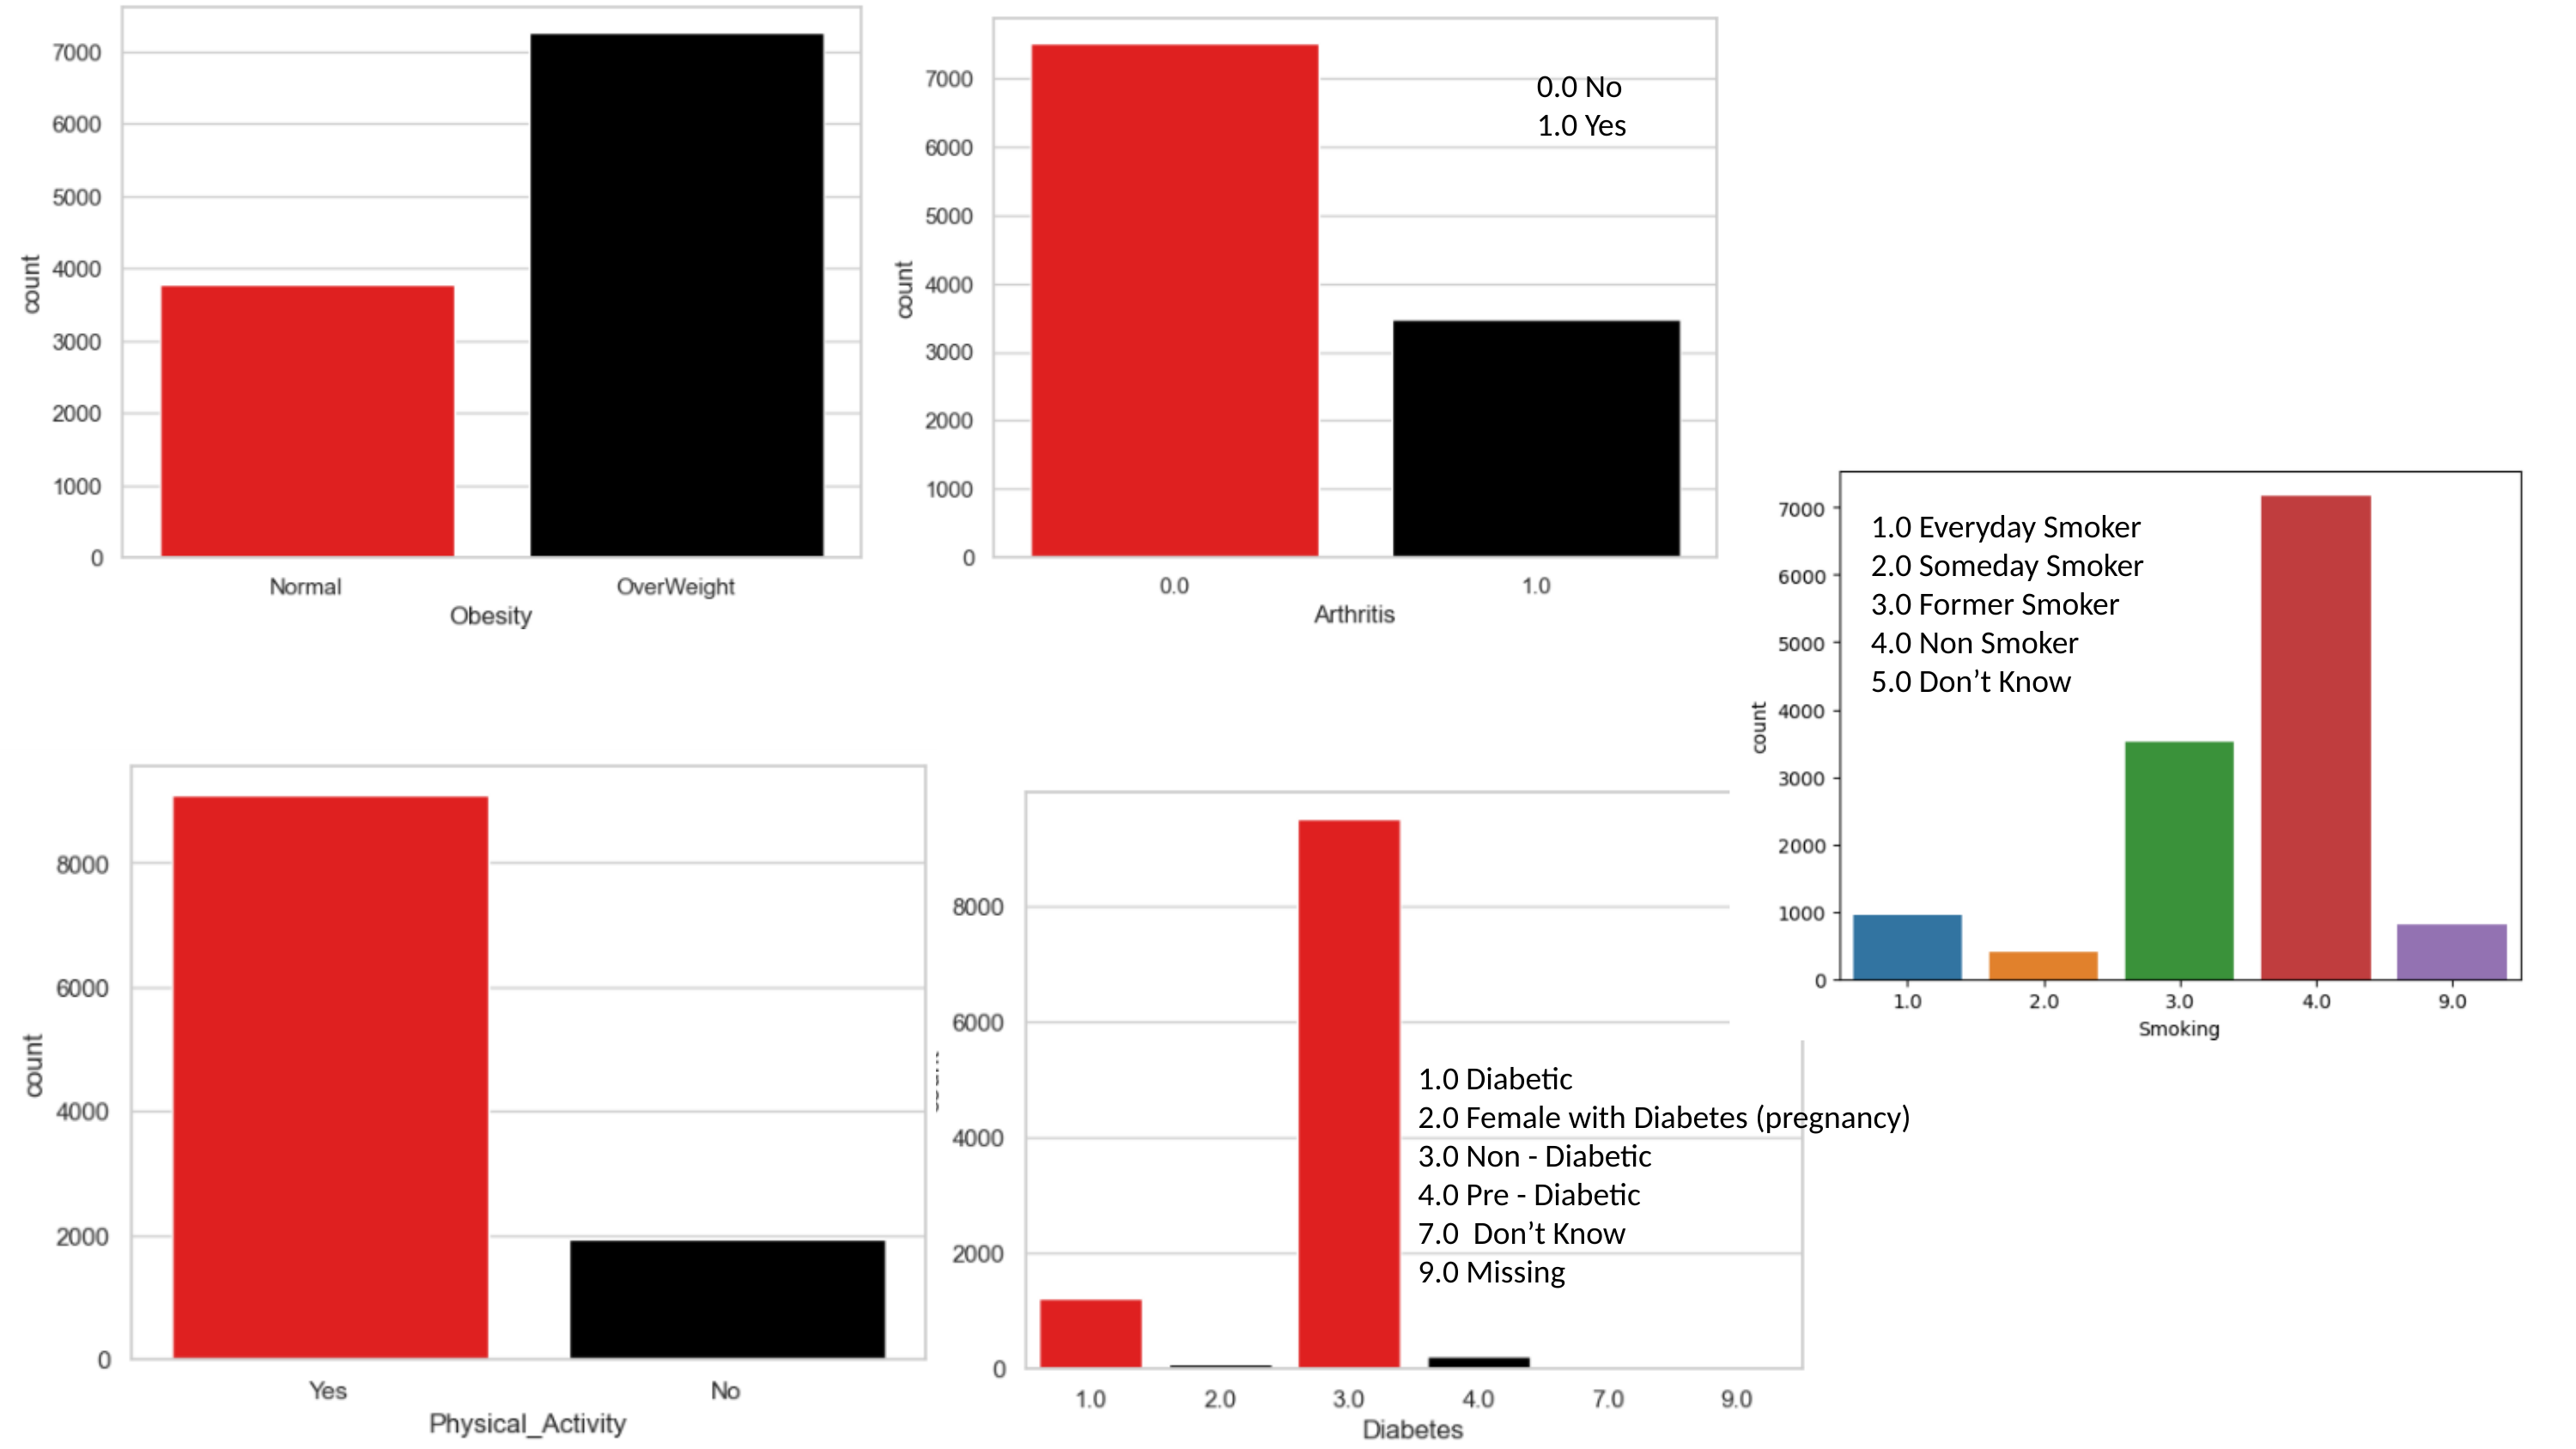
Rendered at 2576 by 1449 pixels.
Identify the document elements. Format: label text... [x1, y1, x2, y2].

text_box [1729, 458, 2529, 1040]
text_box [0, 0, 871, 629]
text_box 0.0 No 1.0 Yes [1523, 58, 1653, 149]
text_box [871, 0, 1730, 629]
text_box [0, 749, 937, 1449]
text_box 1.0 Diabetic 2.0 Female with Diabetes (pregnancy) 3.0 Non - Diabetic 4.0 Pre - Diabetic 7.0 Don’t Know 9.0 Missing [1405, 1051, 2008, 1296]
text_box [937, 775, 1808, 1449]
text_box 1.0 Everyday Smoker 2.0 Someday Smoker 3.0 Former Smoker 4.0 Non Smoker 5.0 Don’t Know [1858, 499, 2158, 705]
